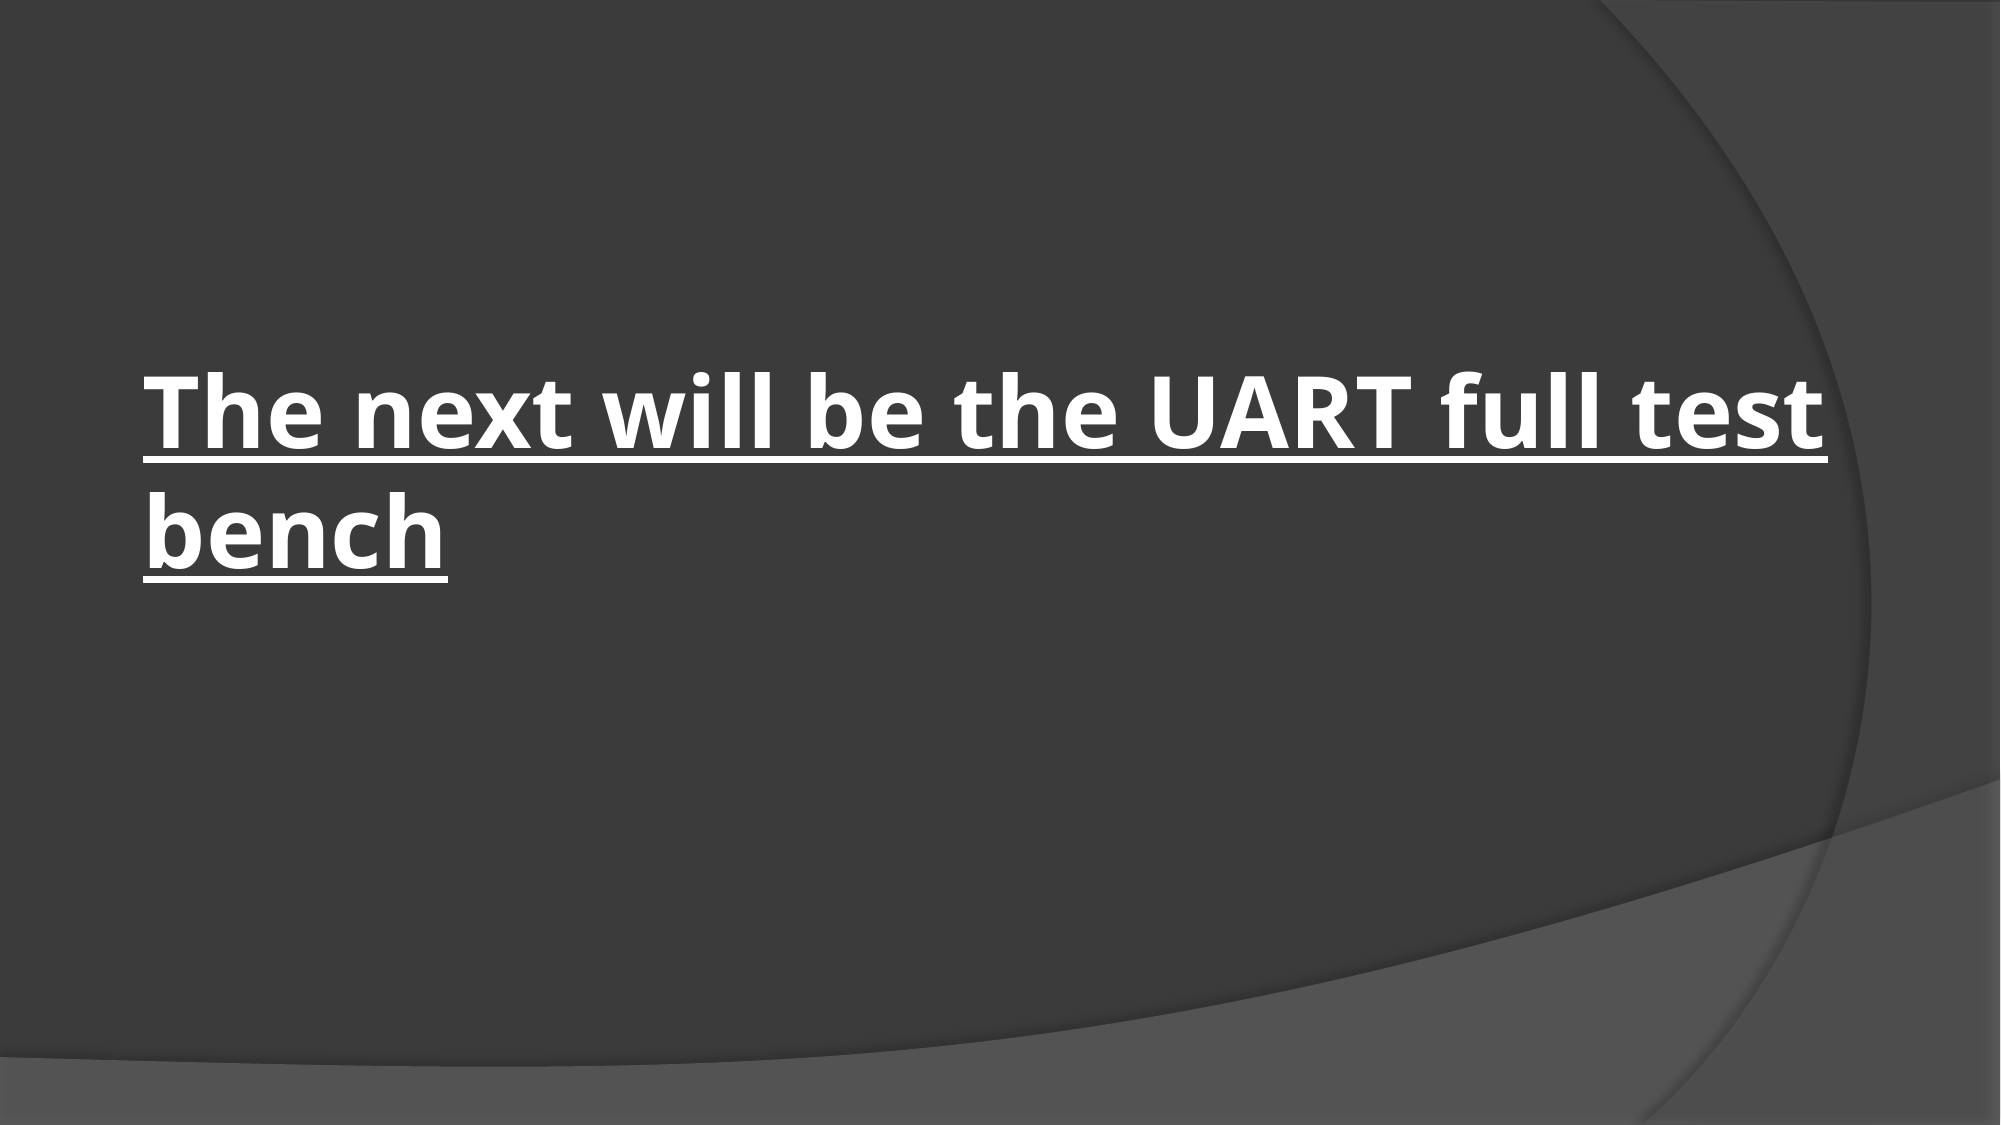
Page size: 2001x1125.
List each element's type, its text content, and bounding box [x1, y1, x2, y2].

title The next will be the UART full test bench [135, 359, 1861, 578]
